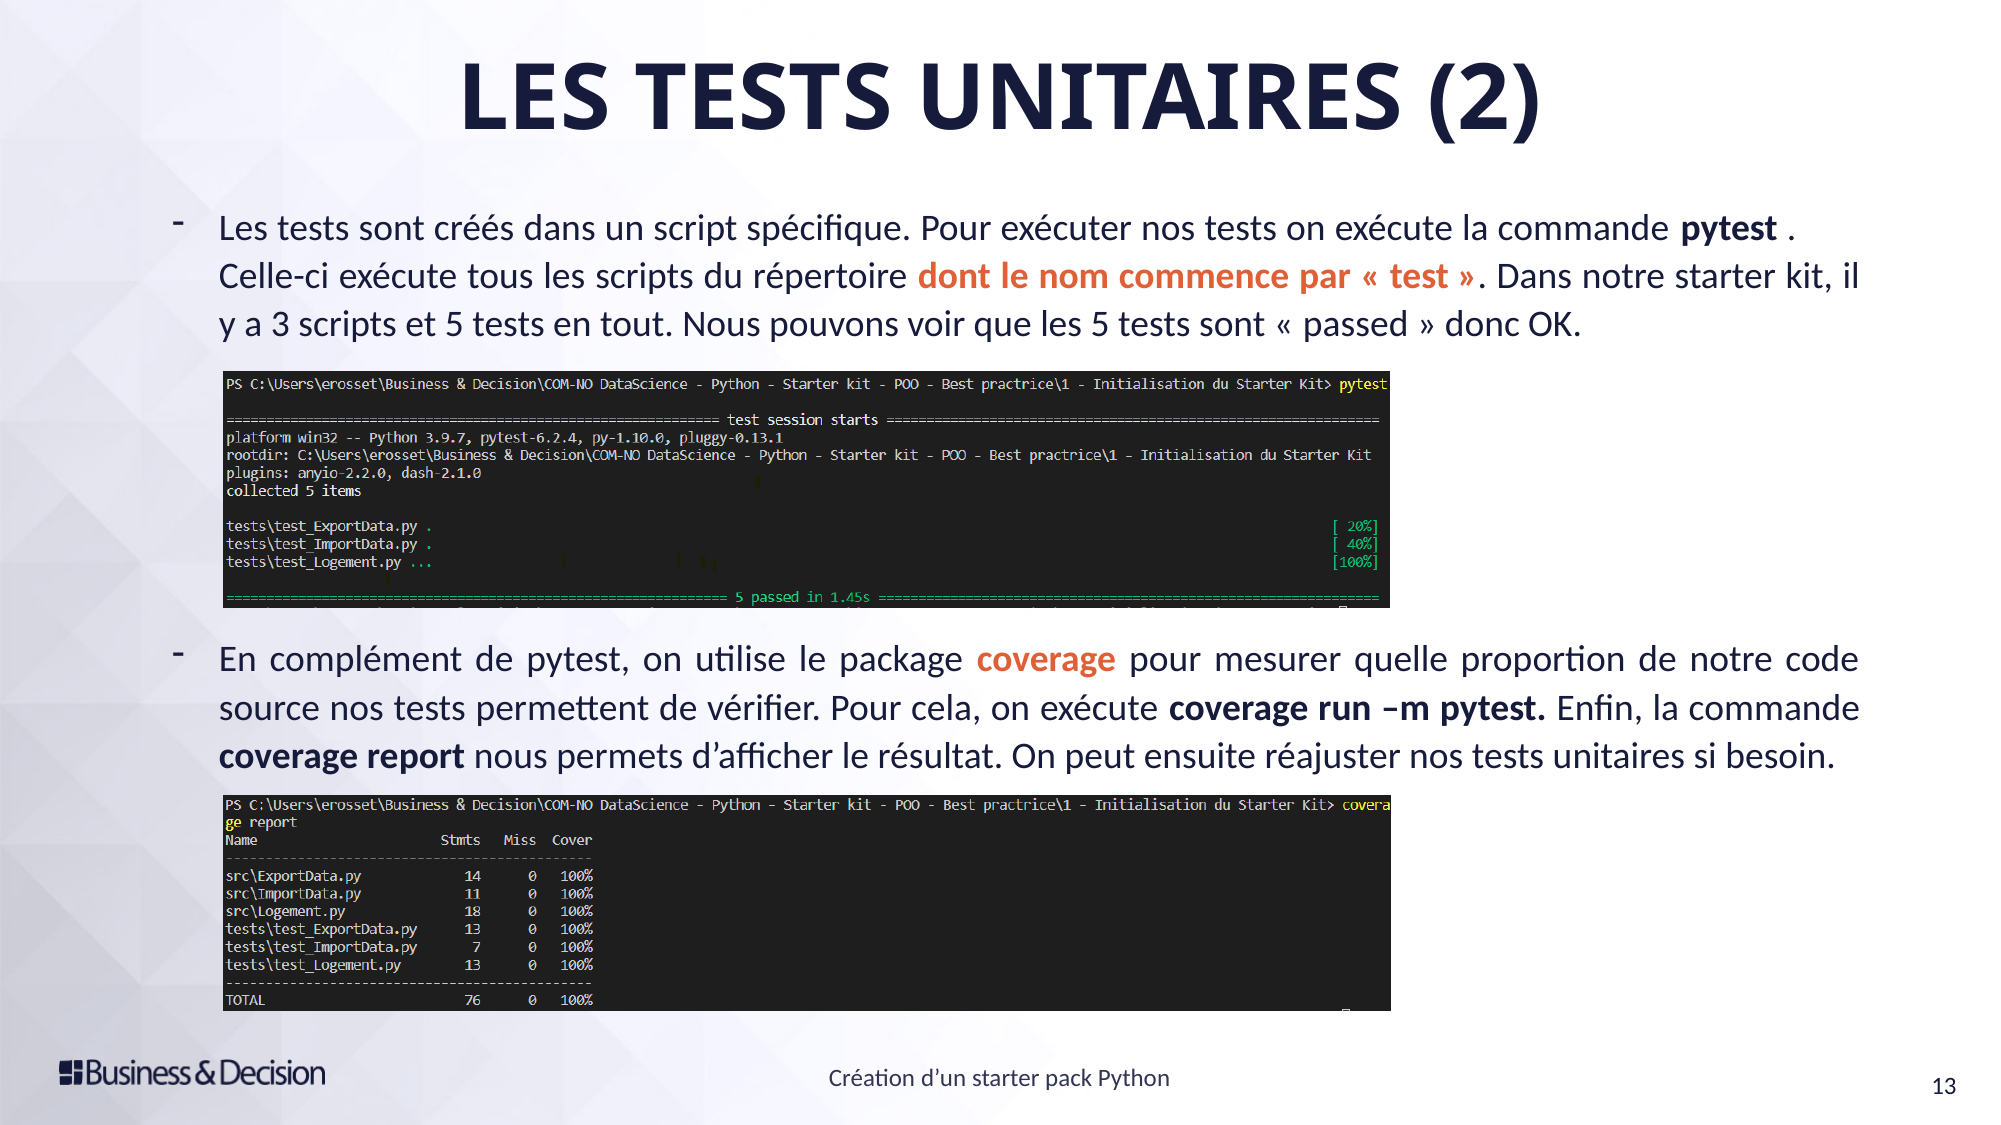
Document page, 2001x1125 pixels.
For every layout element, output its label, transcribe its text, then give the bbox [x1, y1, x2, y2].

text_box Les tests sont créés dans un script spécifique. Pour exécuter nos tests on exécute la commande pytest . Celle-ci exécute tous les scripts du répertoire dont le nom commence par « test ». Dans notre starter kit, il y a 3 scripts et 5 tests en tout. Nous pouvons voir que les 5 tests sont « passed » donc OK. [157, 192, 1875, 352]
slide_number 13 [1521, 1054, 1972, 1115]
text_box Les tests unitaires (2) [0, 6, 2000, 193]
picture [0, 0, 2001, 1125]
text_box En complément de pytest, on utilise le package coverage pour mesurer quelle proportion de notre code source nos tests permettent de vérifier. Pour cela, on exécute coverage run –m pytest. Enfin, la commande coverage report nous permets d’afficher le résultat. On peut ensuite réajuster nos tests unitaires si besoin. [157, 623, 1875, 783]
footer Création d’un starter pack Python [662, 1046, 1338, 1107]
